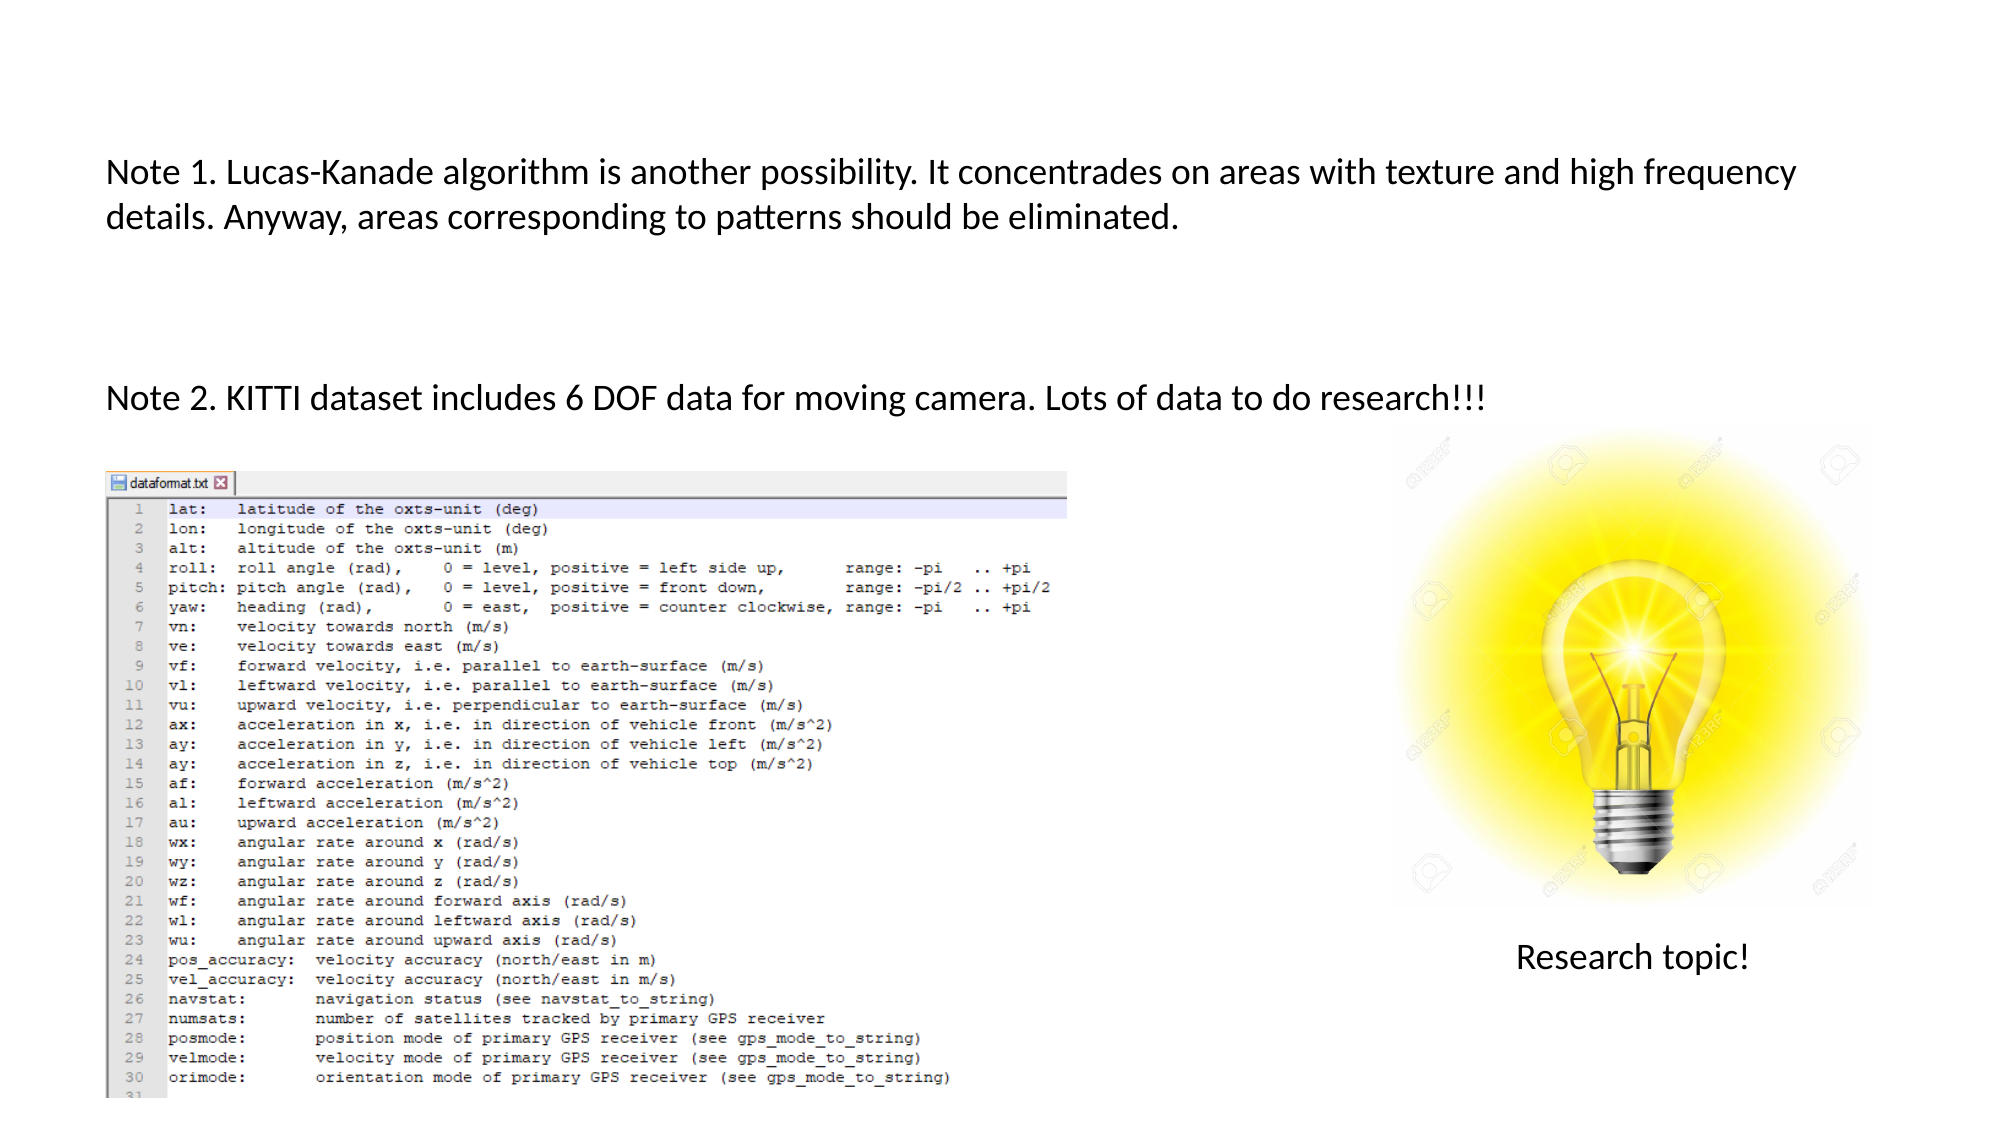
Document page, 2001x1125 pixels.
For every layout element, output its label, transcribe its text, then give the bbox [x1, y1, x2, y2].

picture [105, 471, 1067, 1098]
text_box Research topic! [1501, 925, 1766, 985]
picture [1392, 425, 1874, 907]
text_box Note 1. Lucas-Kanade algorithm is another possibility. It concentrades on areas with texture and high frequency details. Anyway, areas corresponding to patterns should be eliminated. [91, 139, 1881, 244]
text_box Note 2. KITTI dataset includes 6 DOF data for moving camera. Lots of data to do research!!! [91, 365, 1826, 470]
